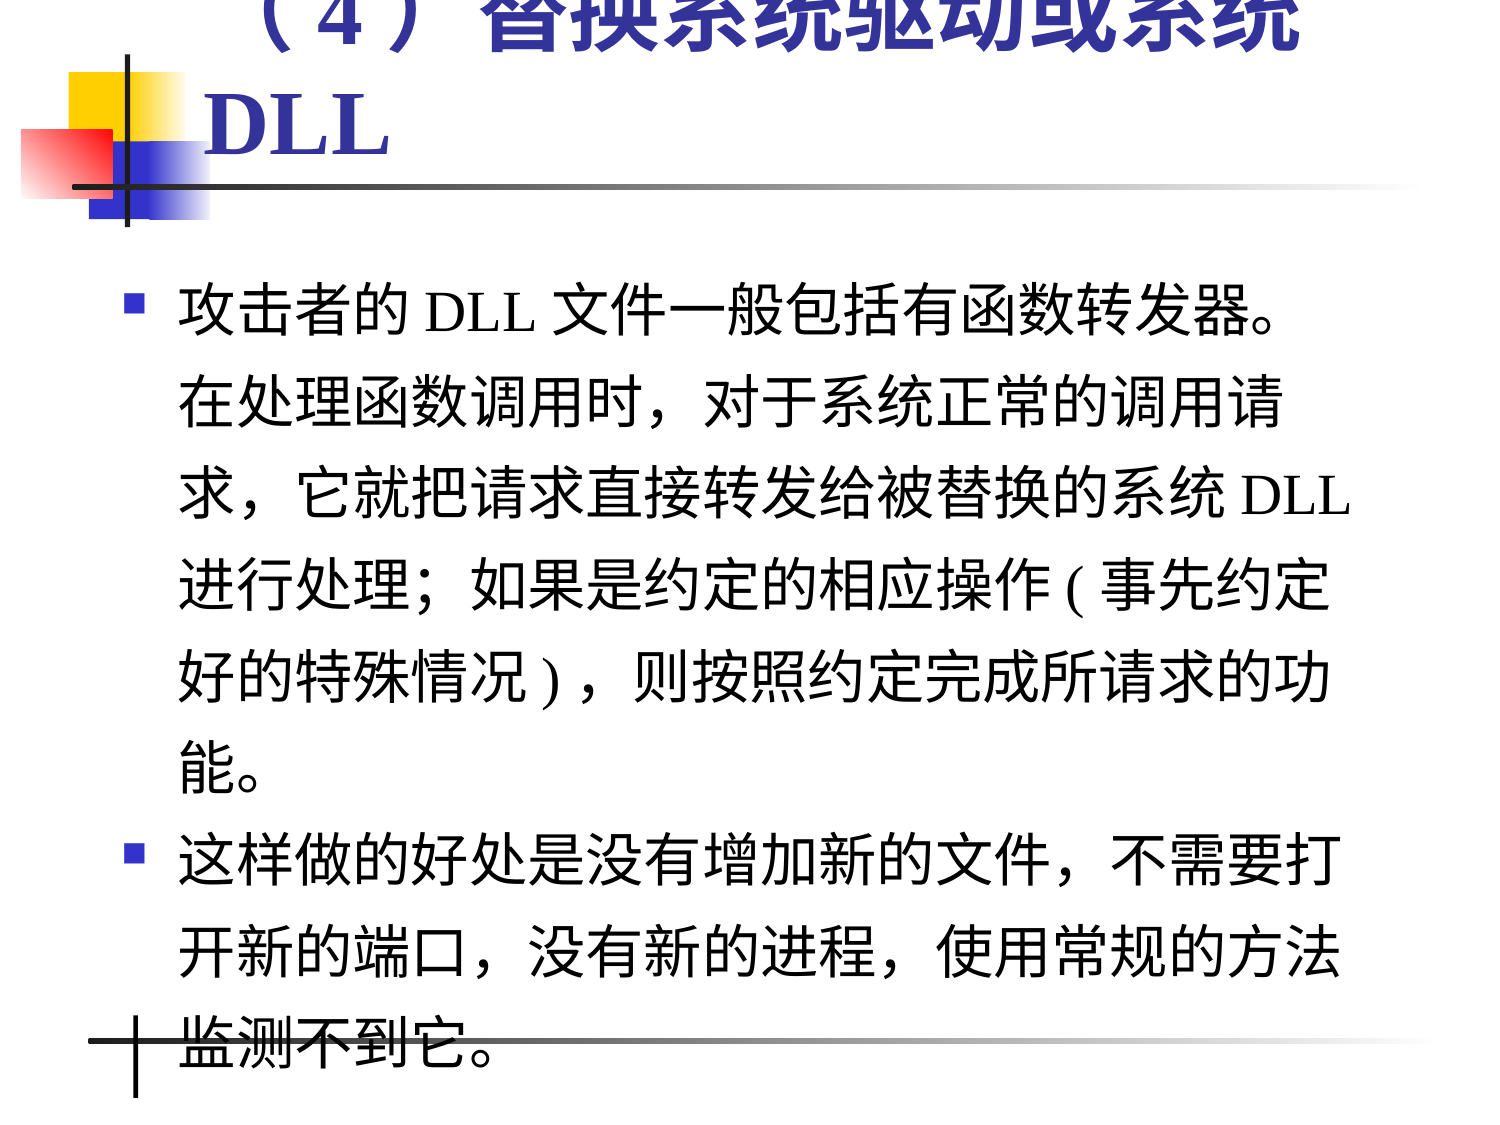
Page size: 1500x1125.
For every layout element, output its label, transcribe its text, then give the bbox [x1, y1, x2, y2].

title （4）替换系统驱动或系统DLL [188, 23, 1468, 181]
list 攻击者的DLL文件一般包括有函数转发器。在处理函数调用时，对于系统正常的调用请求，它就把请求直接转发给被替换的系统DLL进行处理；如果是约定的相应操作(事先约定好的特殊情况)，则按照约定完成所请求的功能。 这样做的好处是没有增加新的文件，不需要打开新的端口，没有新的进程，使用常规的方法监测不到它。 [106, 243, 1382, 993]
